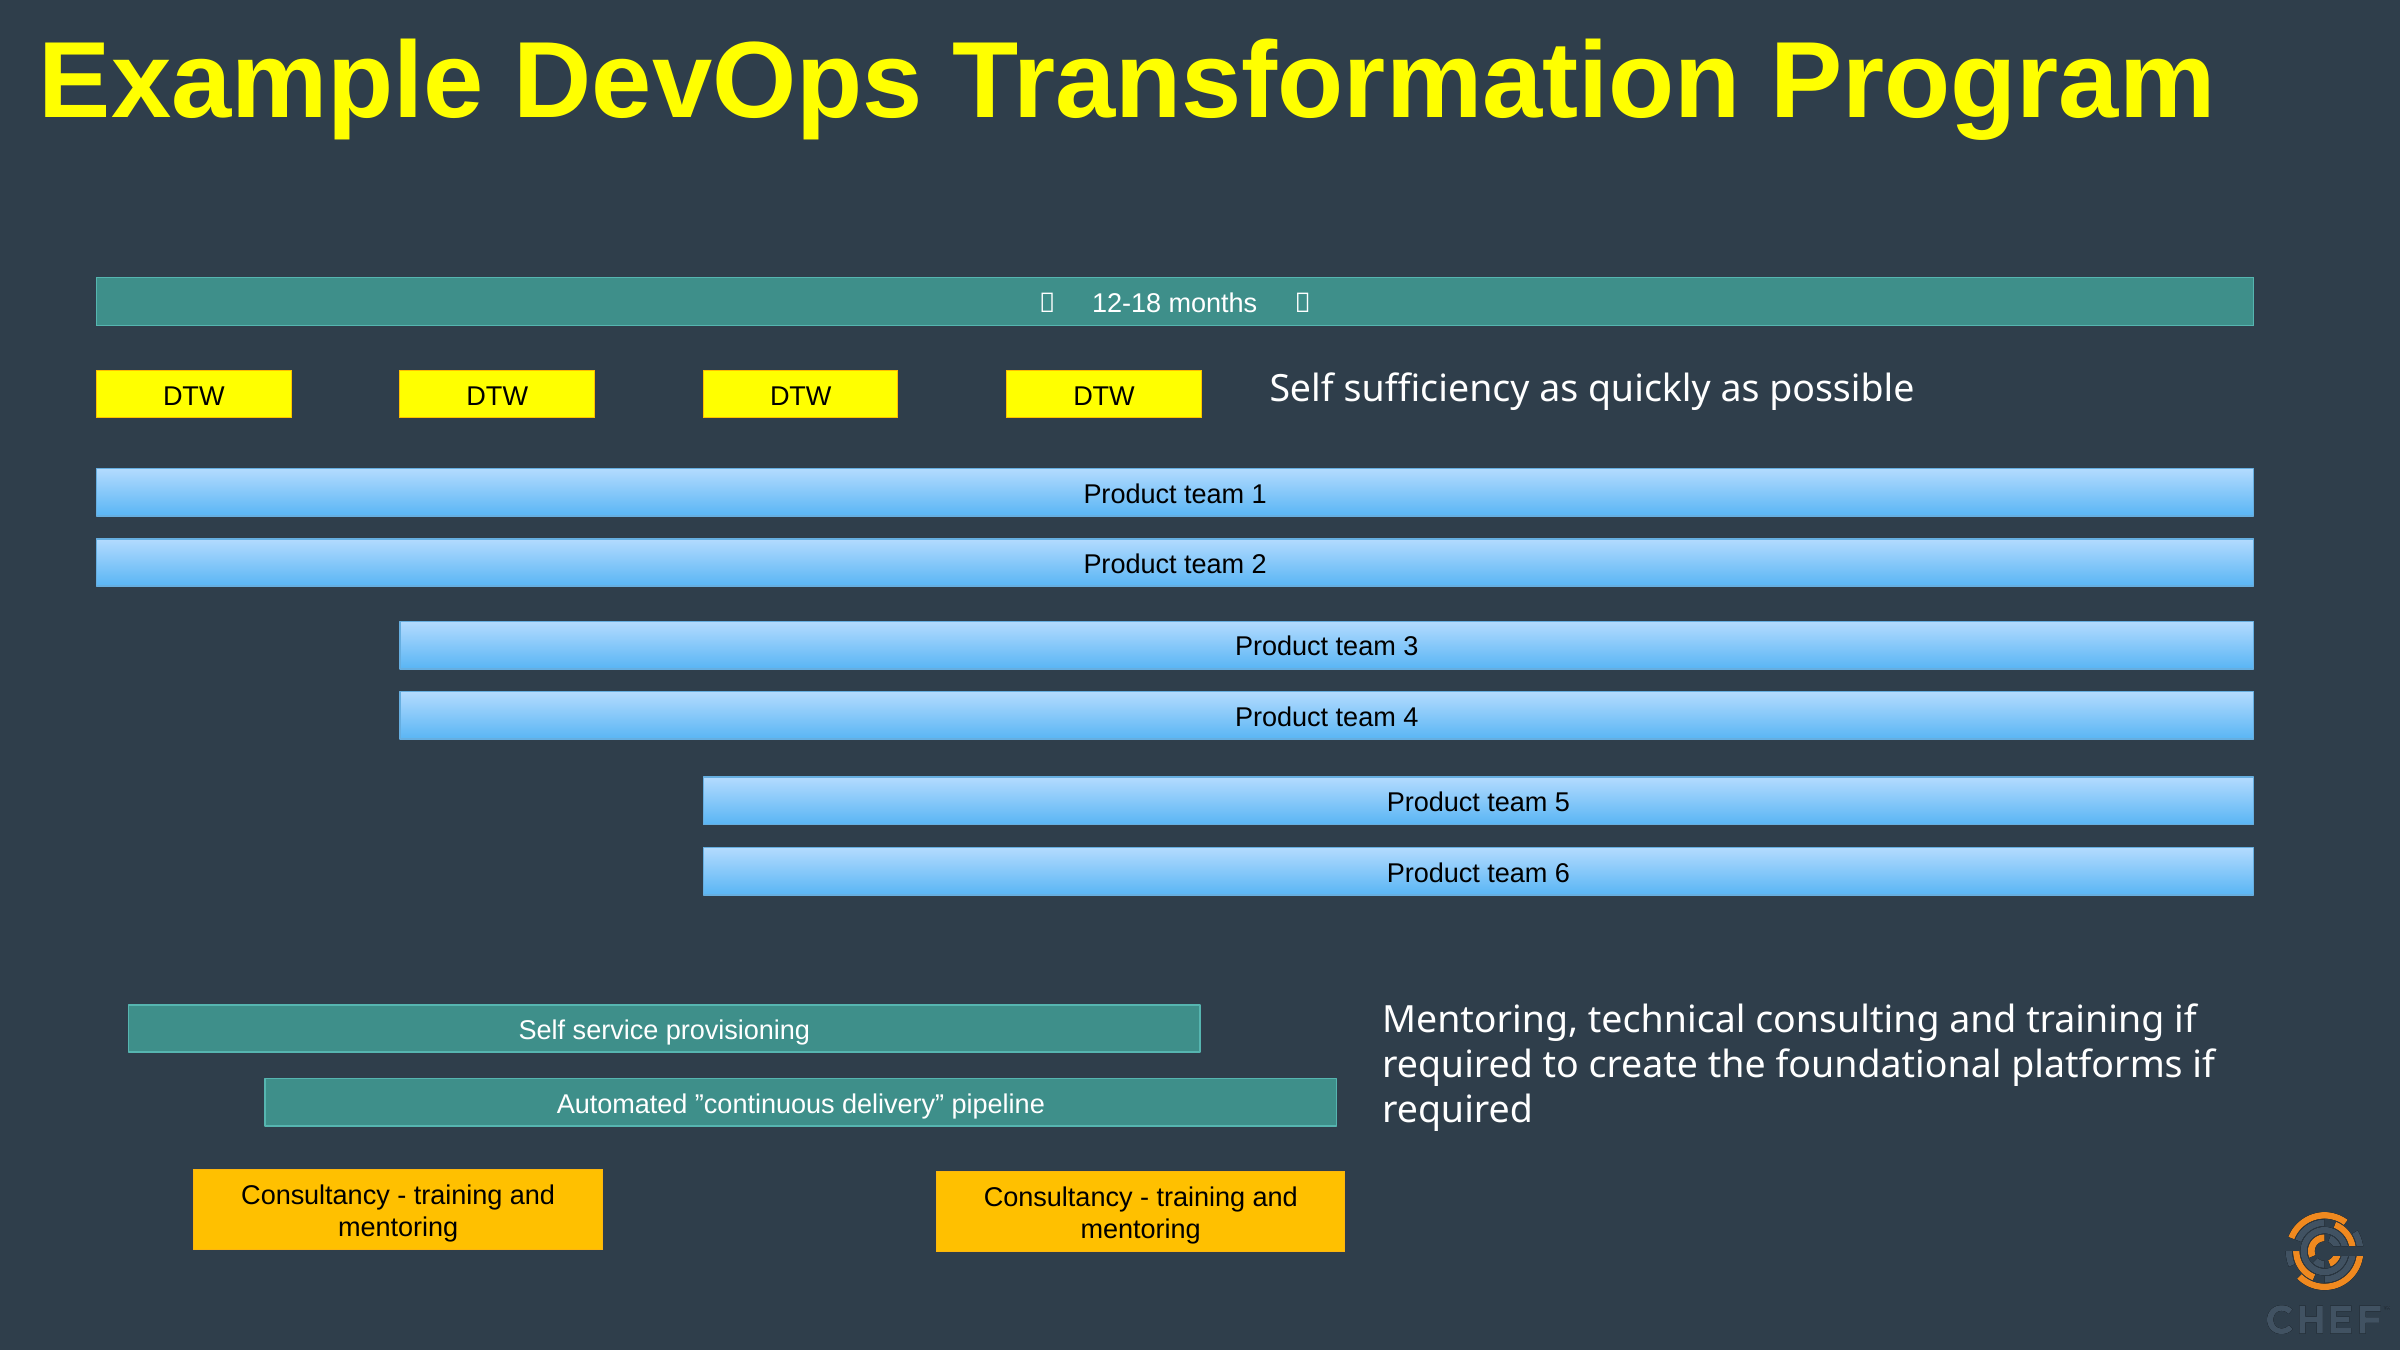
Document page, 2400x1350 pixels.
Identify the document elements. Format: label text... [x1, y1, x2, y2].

text_box Mentoring, technical consulting and training if required to create the foundational platforms if required [1374, 987, 2315, 1138]
text_box DTW [399, 370, 595, 418]
text_box DTW [703, 370, 898, 418]
text_box DTW [1006, 370, 1202, 418]
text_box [96, 468, 2254, 586]
text_box Self sufficiency as quickly as possible [1262, 356, 2254, 417]
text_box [128, 1004, 1337, 1126]
text_box Consultancy - training and mentoring [193, 1169, 603, 1250]
text_box Consultancy - training and mentoring [936, 1171, 1345, 1252]
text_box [399, 621, 2254, 739]
text_box Example DevOps Transformation Program [0, 0, 2400, 148]
picture [2267, 1212, 2390, 1334]
text_box DTW [96, 370, 292, 418]
text_box  12-18 months  [96, 277, 2254, 326]
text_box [703, 776, 2254, 895]
